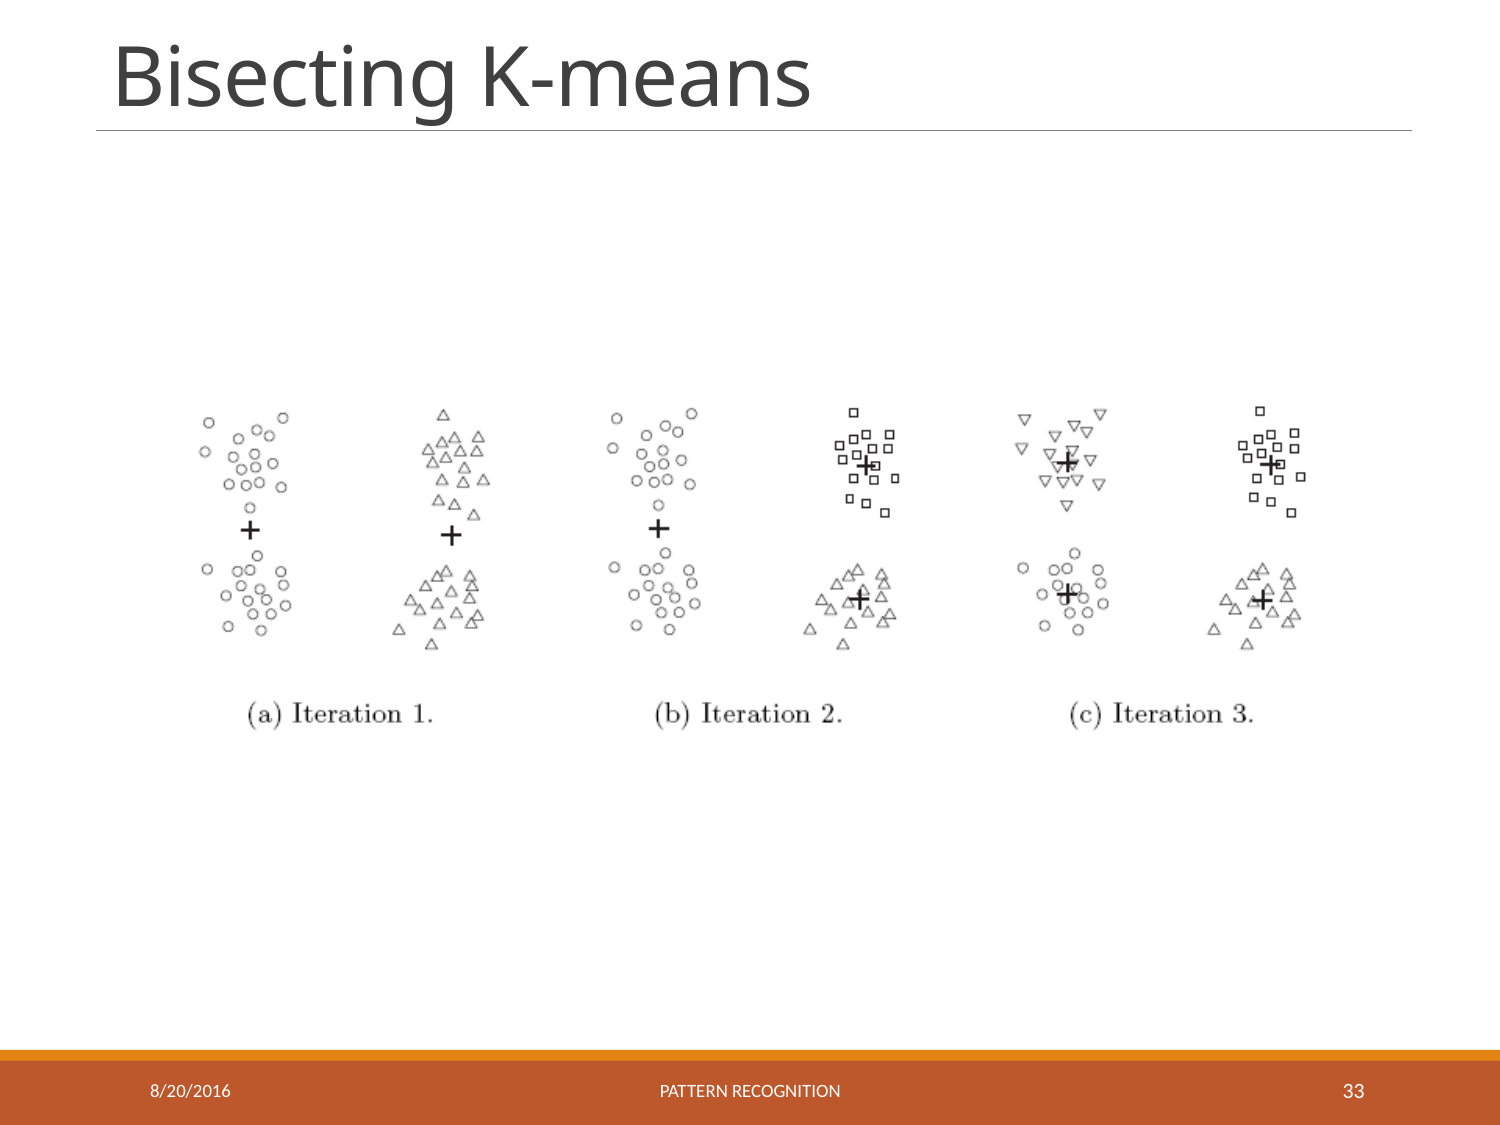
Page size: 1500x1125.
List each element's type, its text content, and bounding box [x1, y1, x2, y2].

slide_number 33 [1218, 1059, 1380, 1120]
picture [148, 362, 1352, 763]
title Bisecting K-means [96, 19, 1413, 131]
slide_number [135, 1059, 440, 1120]
footer Pattern recognition [453, 1059, 1047, 1120]
